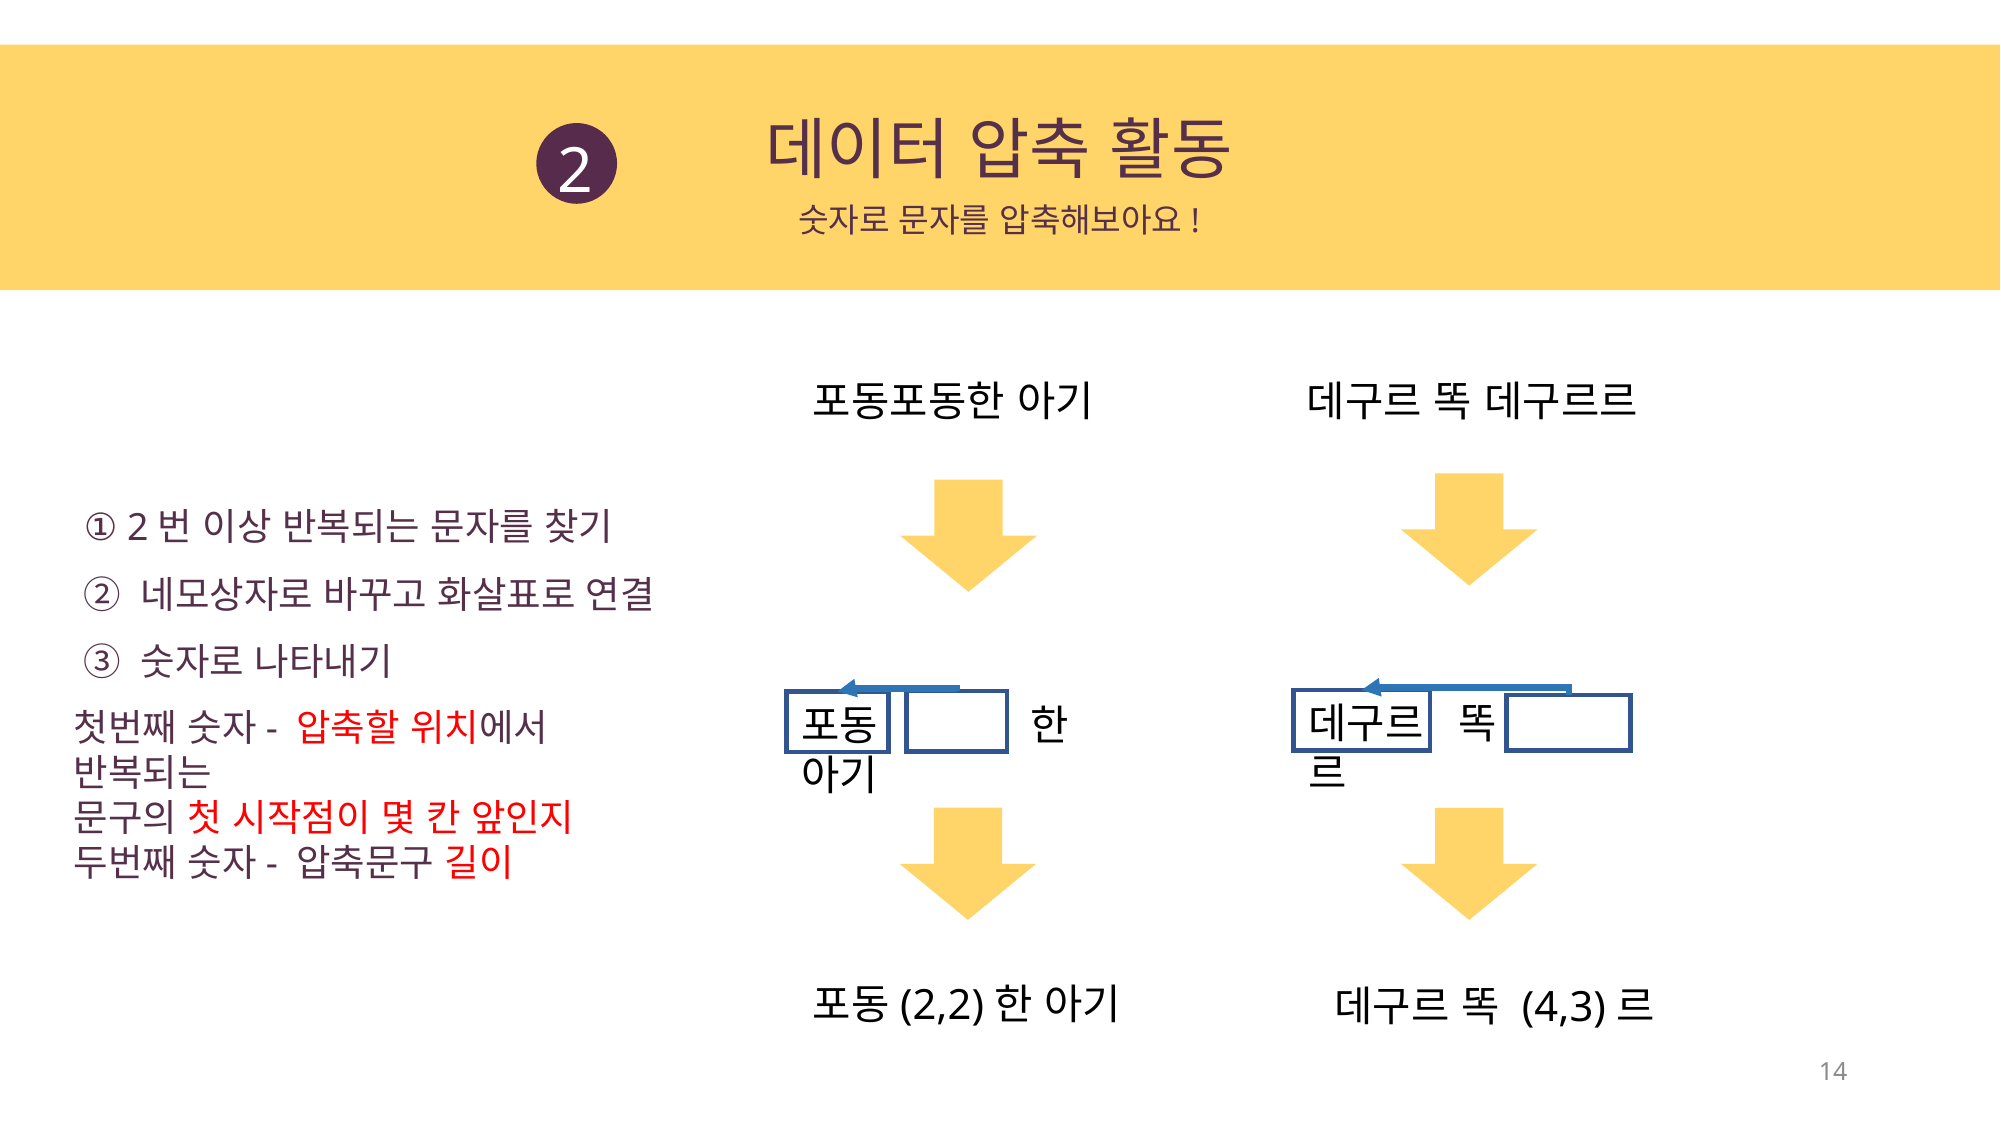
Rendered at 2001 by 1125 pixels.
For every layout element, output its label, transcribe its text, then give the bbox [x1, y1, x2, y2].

text_box [1398, 472, 1541, 587]
slide_number 14 [1412, 1042, 1863, 1103]
text_box [0, 44, 2000, 291]
text_box 첫번째 숫자- 압축할 위치에서 반복되는 문구의 첫 시작점이 몇 칸 앞인지 두번째 숫자- 압축문구 길이 [58, 696, 710, 892]
text_box ① 2번 이상 반복되는 문자를 찾기 ② 네모상자로 바꾸고 화살표로 연결 ③ 숫자로 나타내기 [69, 473, 687, 691]
text_box 숫자로 문자를 압축해보아요! [798, 199, 1200, 240]
text_box 데구르 똑 (4,3)르 [1319, 972, 1694, 1037]
text_box 포동포동한 아기 [798, 367, 1159, 433]
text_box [1293, 689, 1703, 756]
text_box 데구르 똑 데구르르 [1291, 367, 1667, 433]
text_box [536, 123, 618, 206]
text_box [786, 690, 1155, 758]
text_box [1398, 806, 1541, 922]
text_box 데이터 압축 활동 [701, 106, 1298, 187]
text_box 포동(2,2)한 아기 [798, 970, 1159, 1036]
text_box [896, 806, 1040, 922]
text_box [897, 478, 1040, 594]
